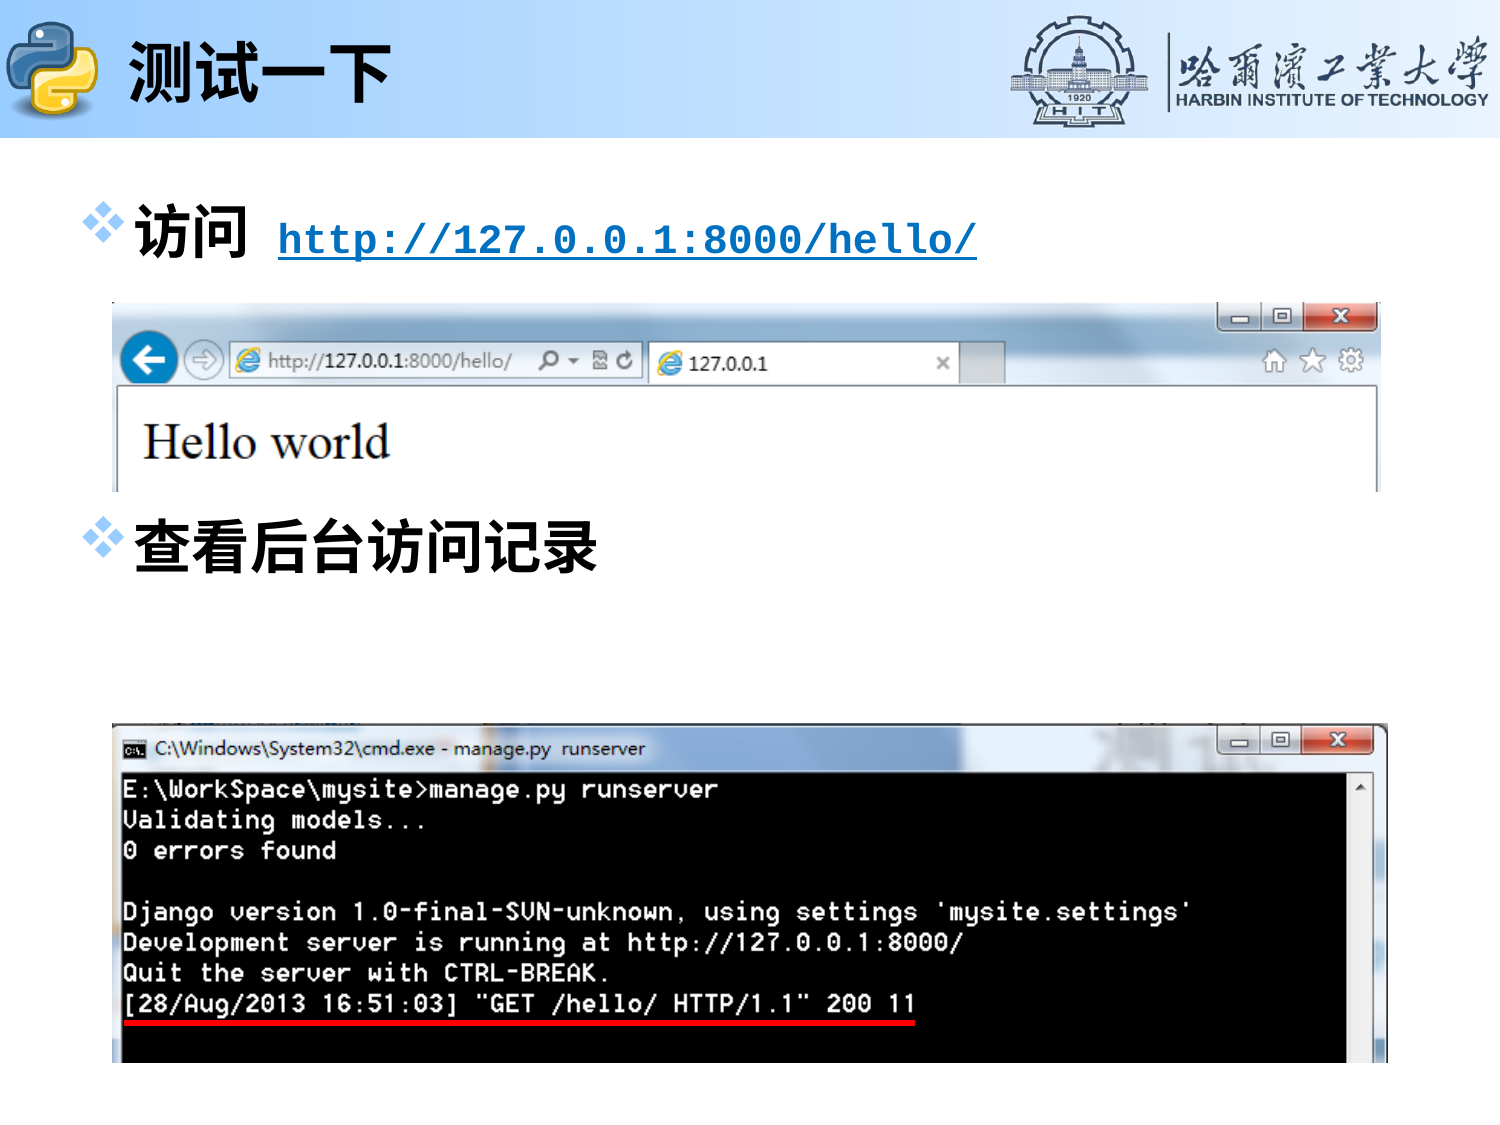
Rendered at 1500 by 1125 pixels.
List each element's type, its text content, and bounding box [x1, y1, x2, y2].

picture [111, 302, 1382, 492]
picture [111, 722, 1389, 1064]
title 测试一下 [112, 20, 1334, 121]
picture [1000, 4, 1500, 138]
list 访问 http://127.0.0.1:8000/hello/ 查看后台访问记录 [62, 187, 1450, 1000]
picture [0, 19, 104, 123]
